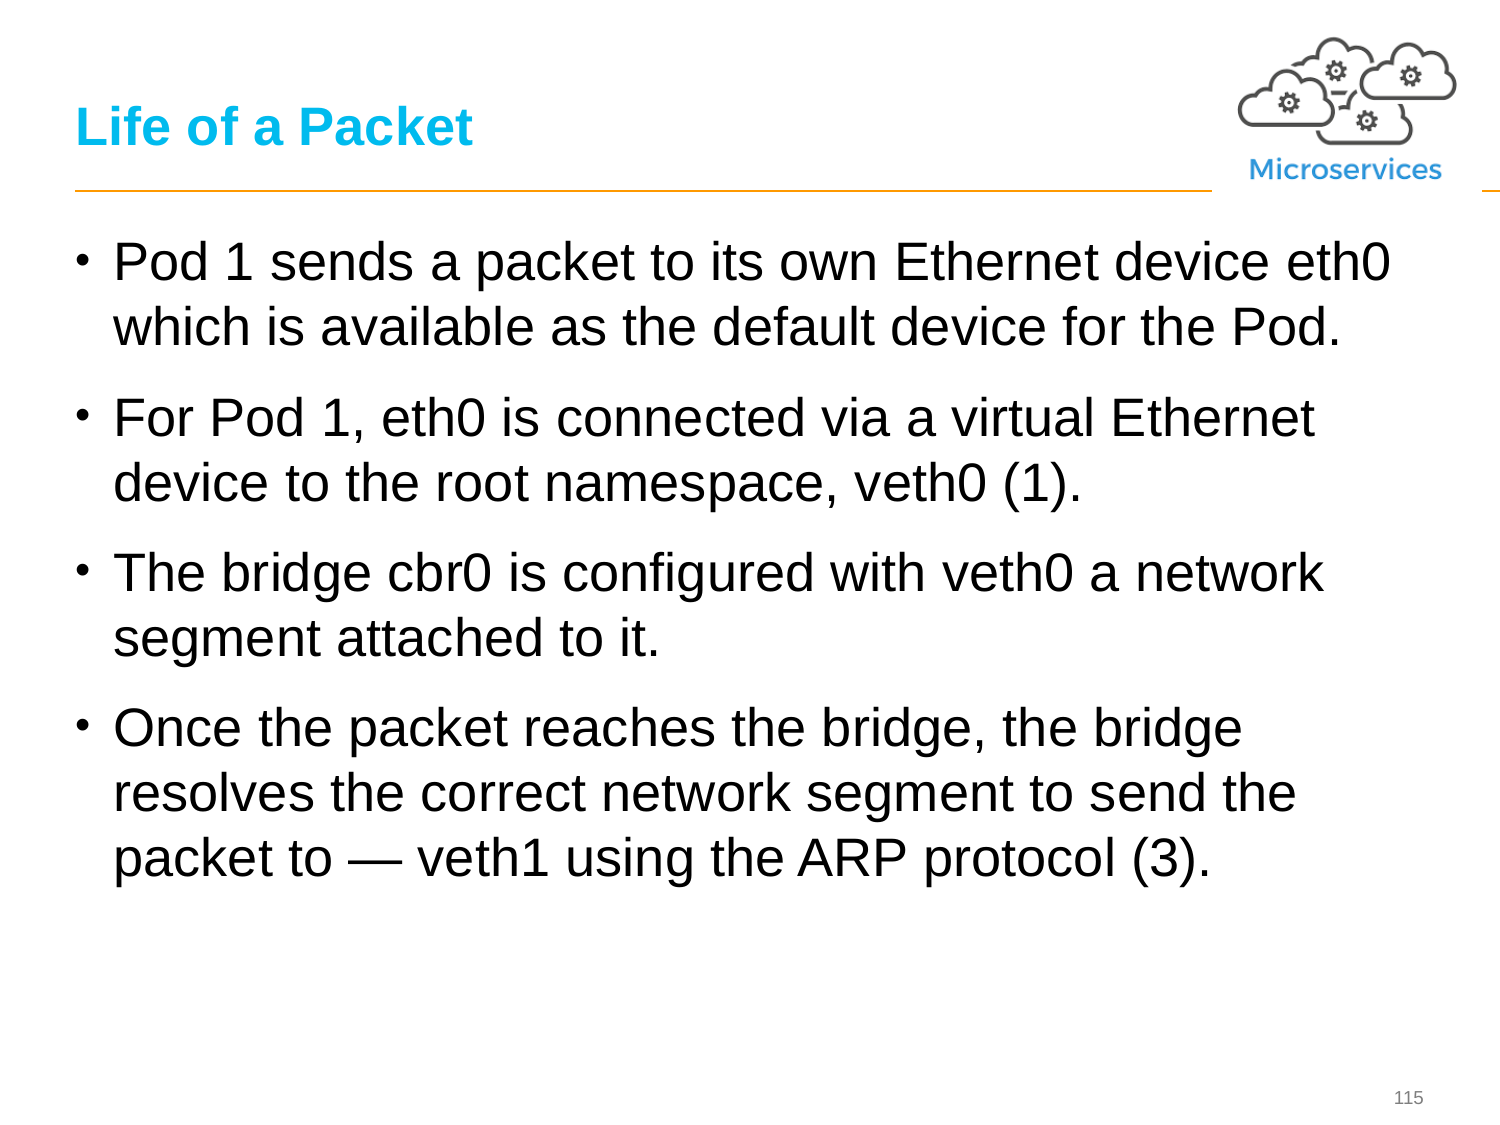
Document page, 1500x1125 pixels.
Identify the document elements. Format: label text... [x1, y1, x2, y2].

list Pod 1 sends a packet to its own Ethernet device eth0 which is available as the default device for the Pod. For Pod 1, eth0 is connected via a virtual Ethernet device to the root namespace, veth0 (1). The bridge cbr0 is configured with veth0 a network segment attached to it. Once the packet reaches the bridge, the bridge resolves the correct network segment to send the packet to — veth1 using the ARP protocol (3). [75, 226, 1425, 1018]
picture [1212, 1, 1482, 203]
title Life of a Packet [75, 27, 1422, 157]
